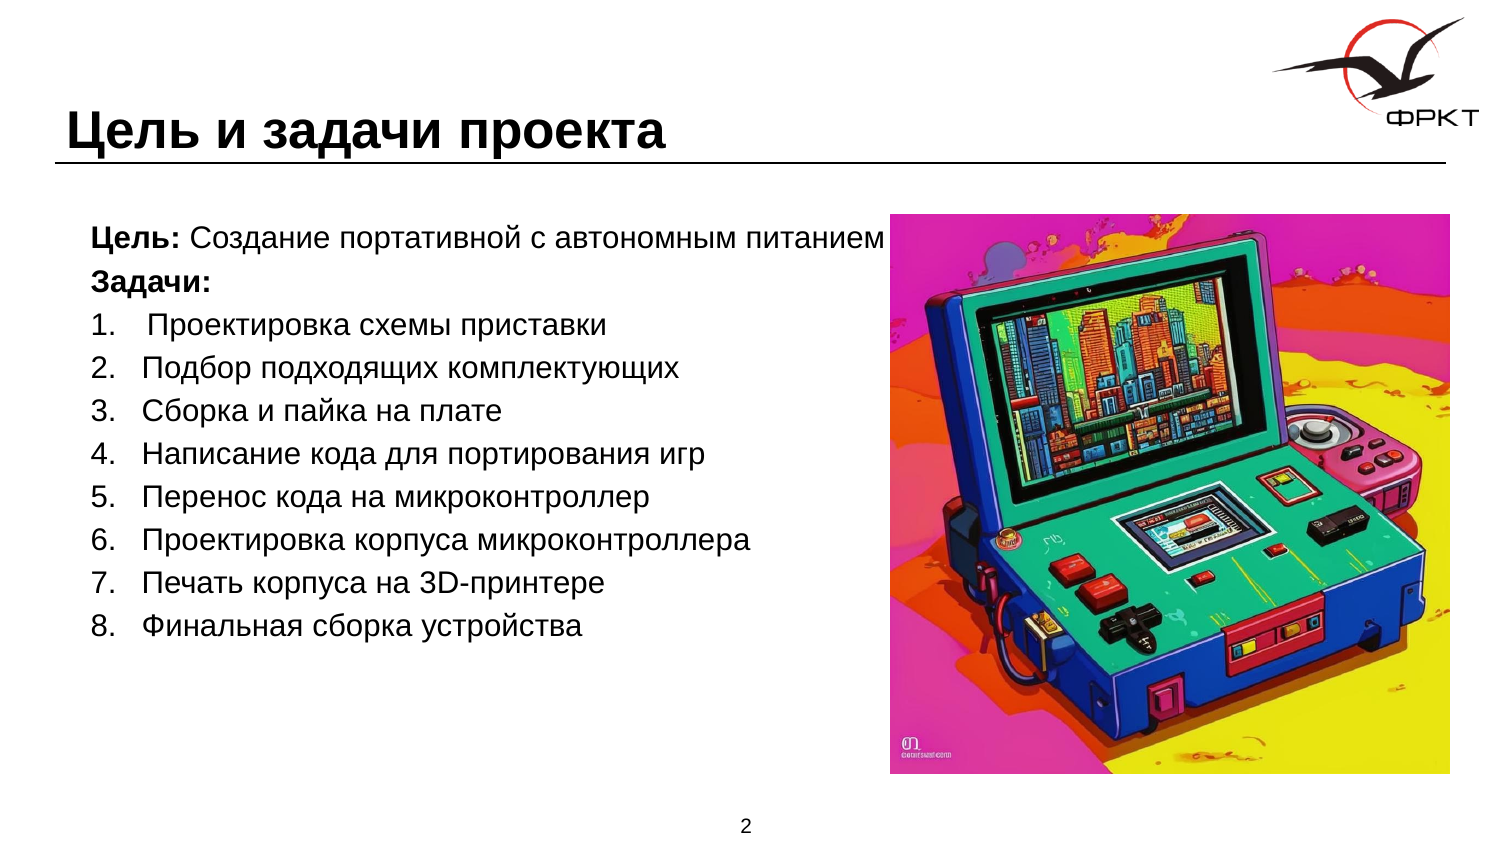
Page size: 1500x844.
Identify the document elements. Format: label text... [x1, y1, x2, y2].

text_box 2 [725, 797, 776, 844]
list Цель: Создание портативной с автономным питанием Задачи: Проектировка схемы приставки Подбор подходящих комплектующих Сборка и пайка на плате Написание кода для портирования игр Перенос кода на микроконтроллер Проектировка корпуса микроконтроллера Печать корпуса на 3D-принтере Финальная сборка устройства [51, 197, 1450, 774]
title Цель и задачи проекта [51, 80, 1449, 175]
picture [1272, 17, 1479, 126]
picture [890, 214, 1450, 774]
